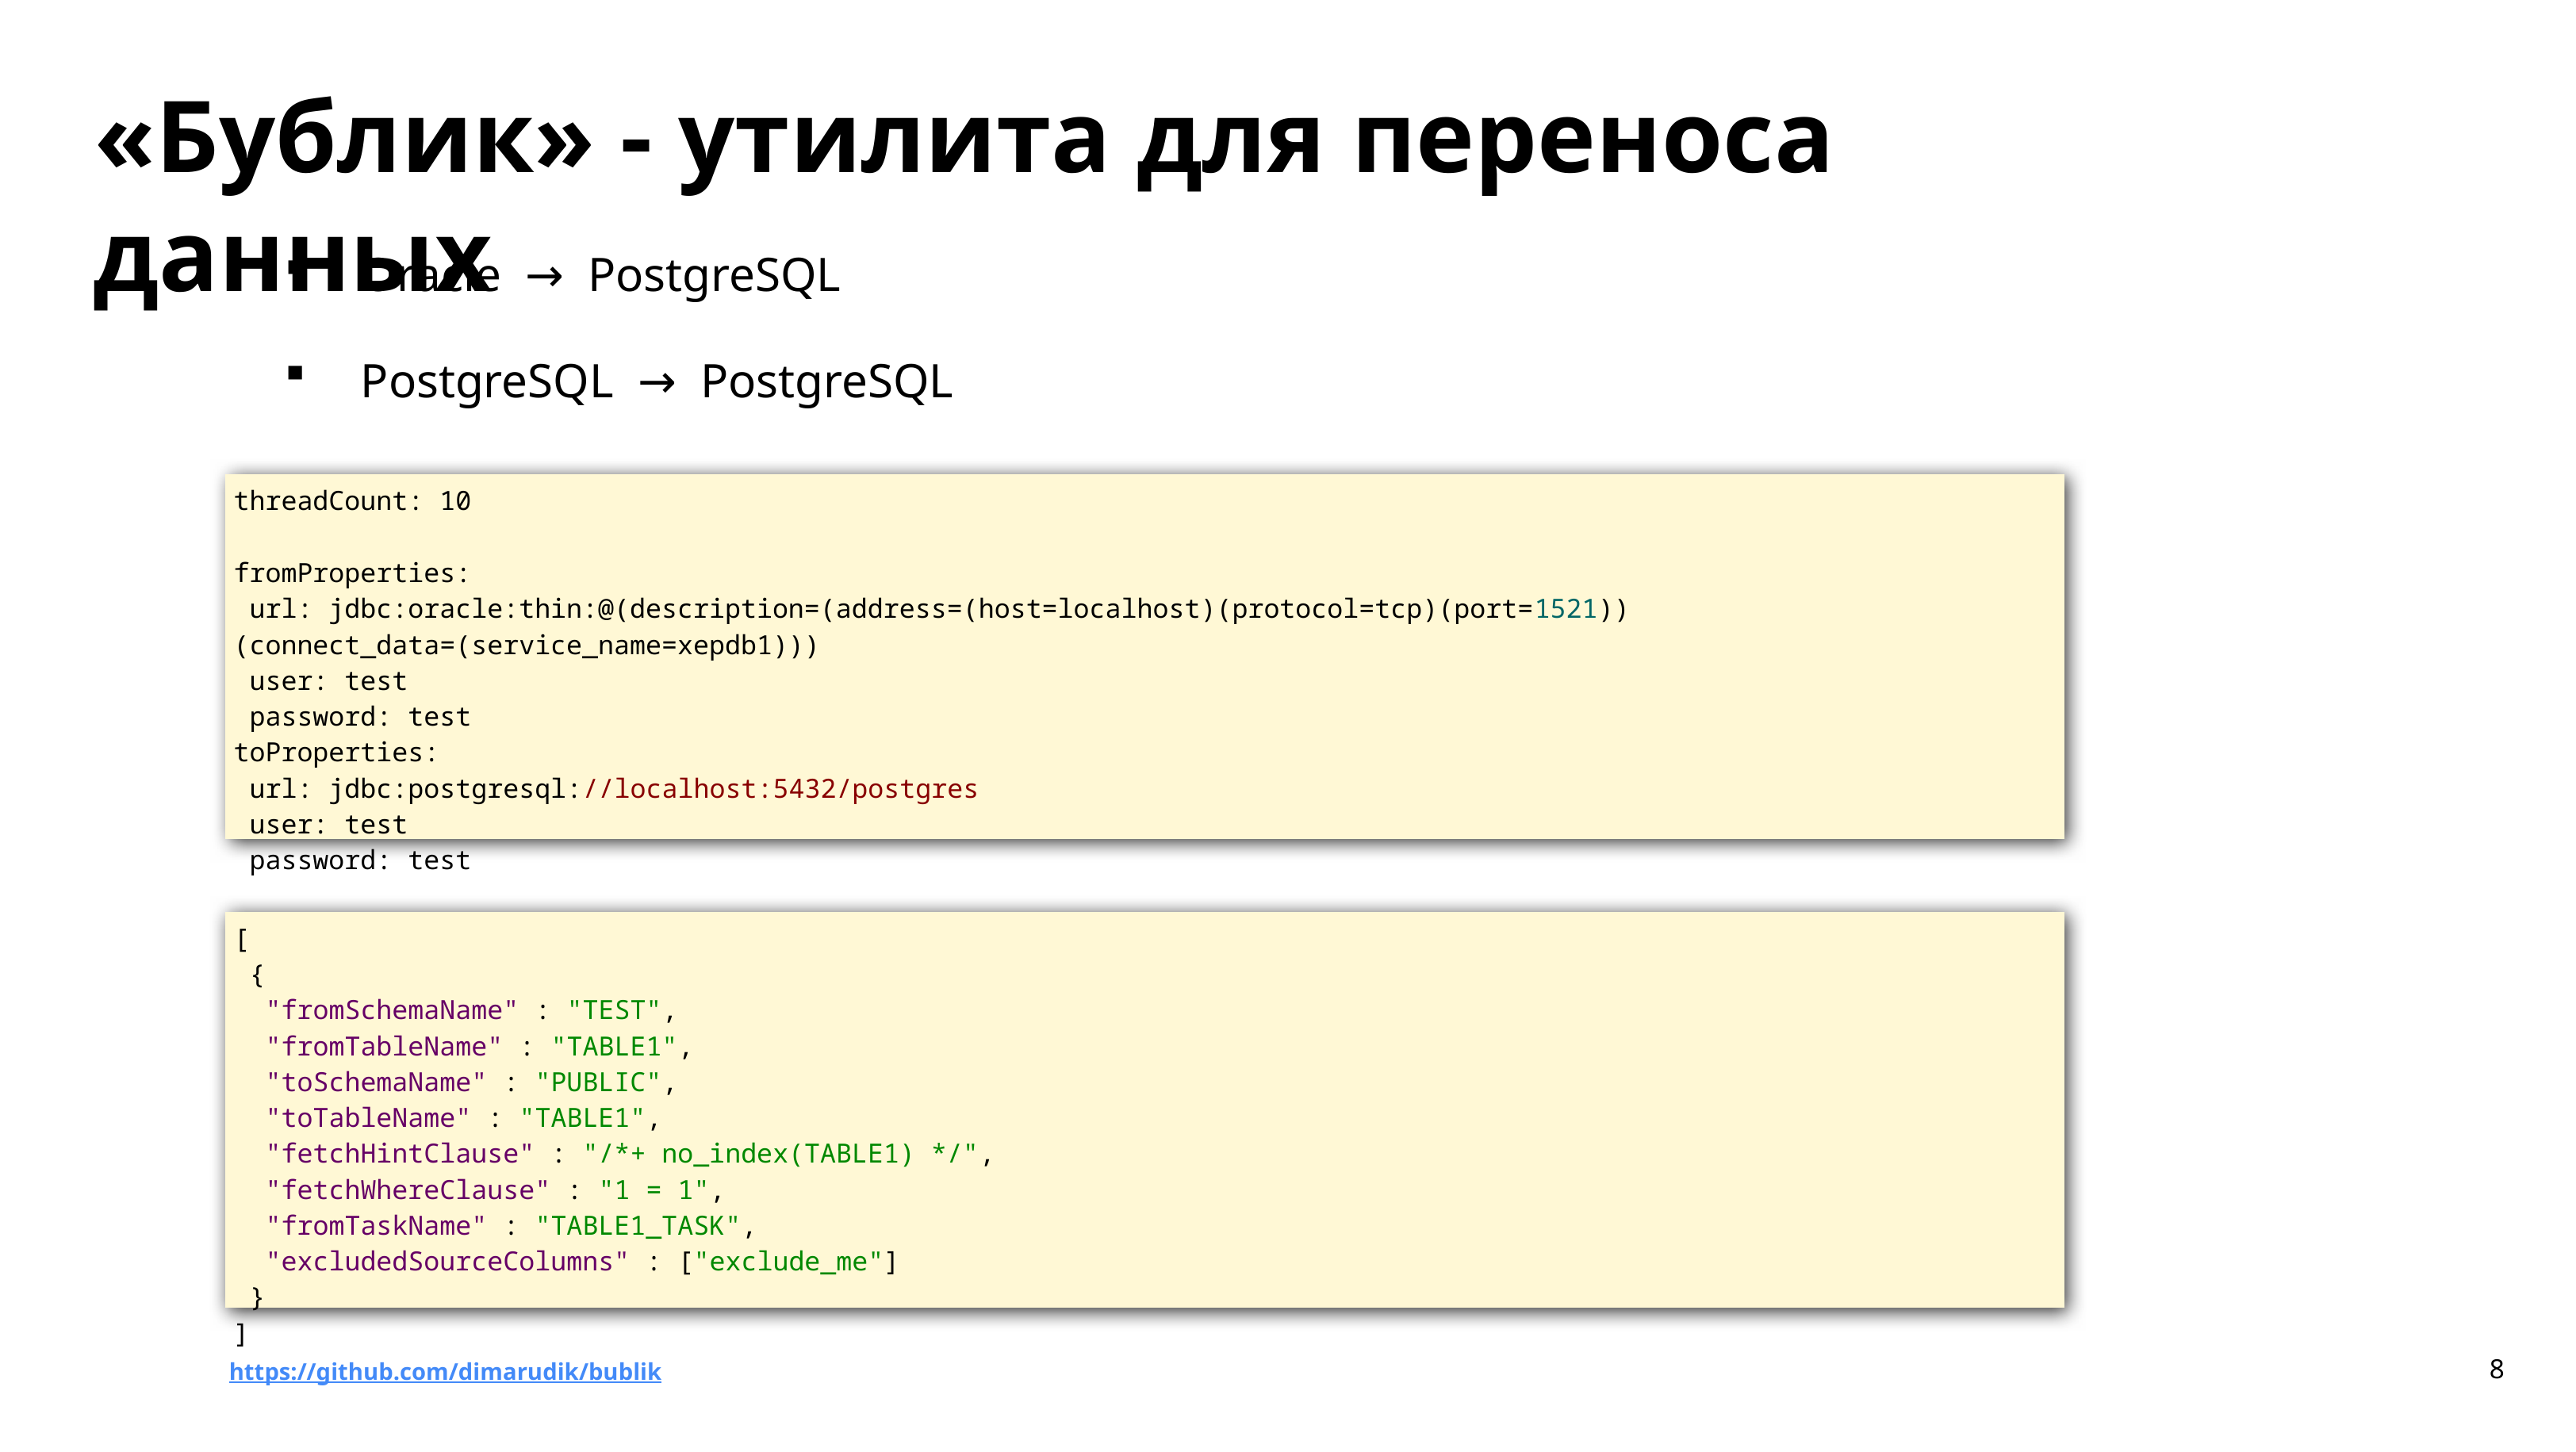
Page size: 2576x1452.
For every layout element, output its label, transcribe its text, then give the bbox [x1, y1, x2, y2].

table_header threadCount: 10 fromProperties: url: jdbc:oracle:thin:@(description=(address=(host=localhost)(protocol=tcp)(port=1521))(connect_data=(service_name=xepdb1))) user: test password: test toProperties: url: jdbc:postgresql://localhost:5432/postgres user: test password: test [225, 474, 2064, 839]
text_box Oracle → PostgreSQL PostgreSQL → PostgreSQL [284, 235, 1441, 407]
text_box «Бублик» - утилита для переноса данных [93, 73, 2141, 312]
table_header [ { "fromSchemaName" : "TEST", "fromTableName" : "TABLE1", "toSchemaName" : "PUBLIC", "toTableName" : "TABLE1", "fetchHintClause" : "/*+ no_index(TABLE1) */", "fetchWhereClause" : "1 = 1", "fromTaskName" : "TABLE1_TASK", "excludedSourceColumns" : ["exclude_me"] } ] [225, 912, 2064, 1308]
slide_number 8 [2377, 1342, 2517, 1398]
text_box https://github.com/dimarudik/bublik [227, 1356, 2275, 1389]
